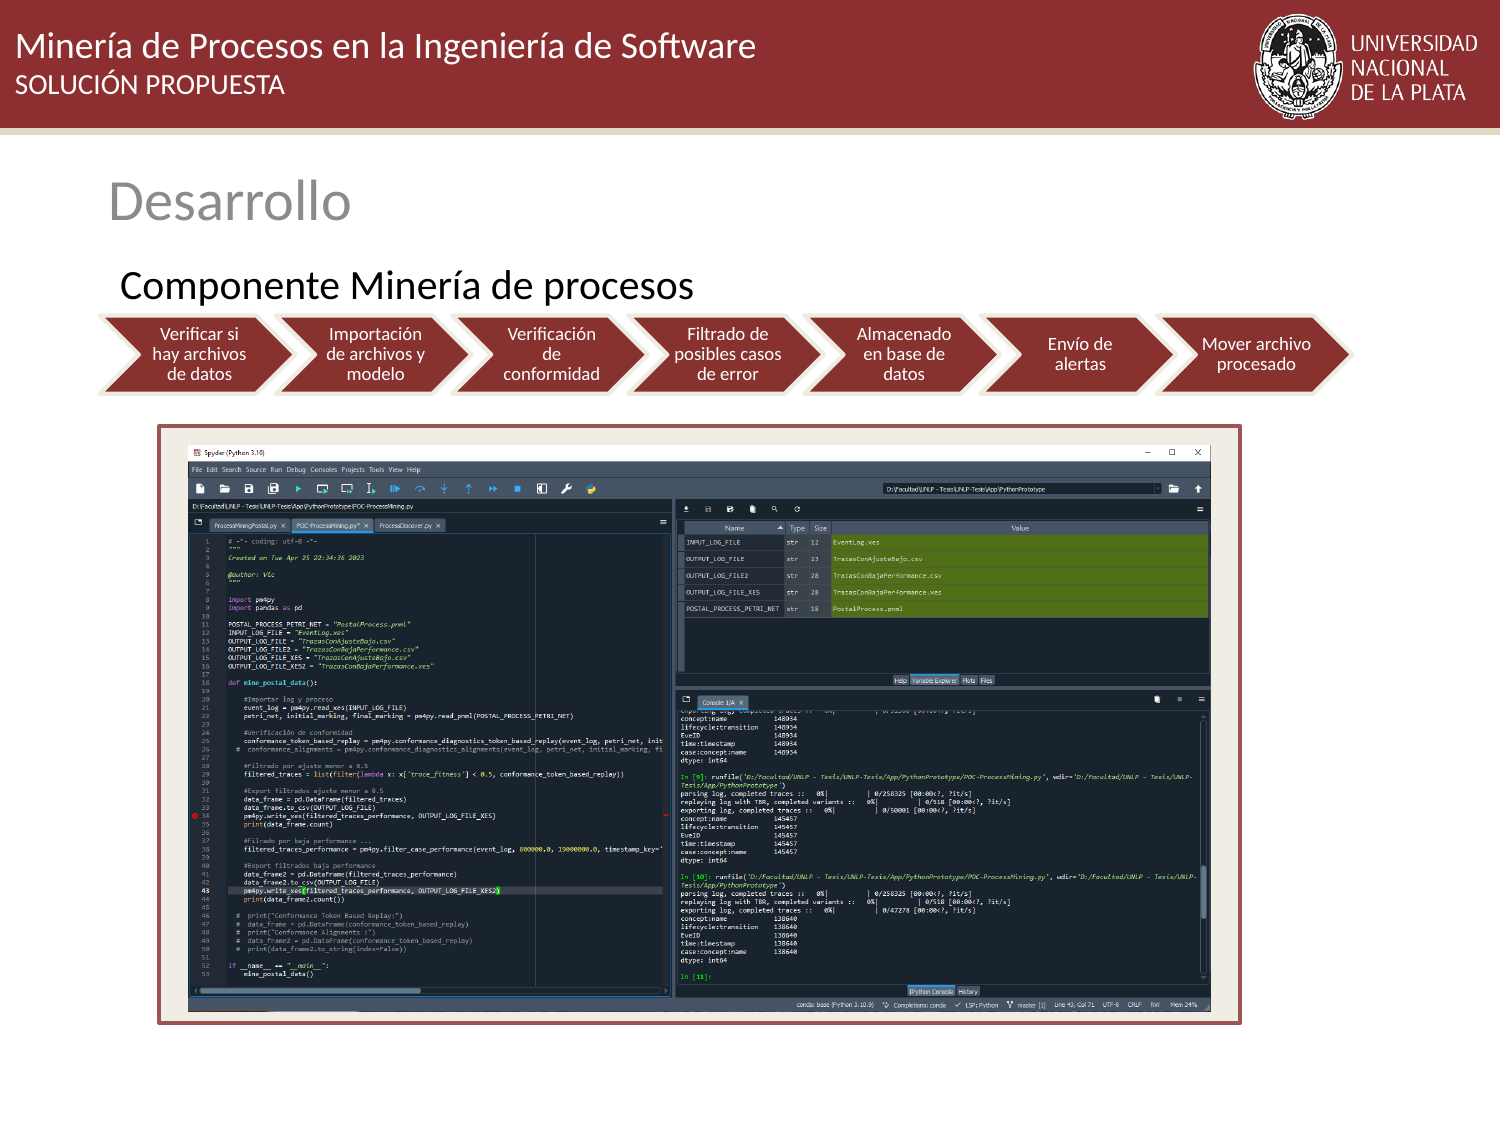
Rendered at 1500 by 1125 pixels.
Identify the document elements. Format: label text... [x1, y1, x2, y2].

text_box [1478, 128, 1500, 133]
text_box [157, 451, 1242, 1025]
text_box [0, 128, 1238, 133]
picture [1239, 6, 1477, 126]
text_box Desarrollo [5, 154, 455, 268]
text_box Minería de Procesos en la Ingeniería de Software SOLUCIÓN PROPUESTA [0, 0, 1500, 128]
picture [188, 444, 1211, 1012]
text_box Componente Minería de procesos [17, 250, 798, 326]
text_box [99, 266, 1353, 443]
